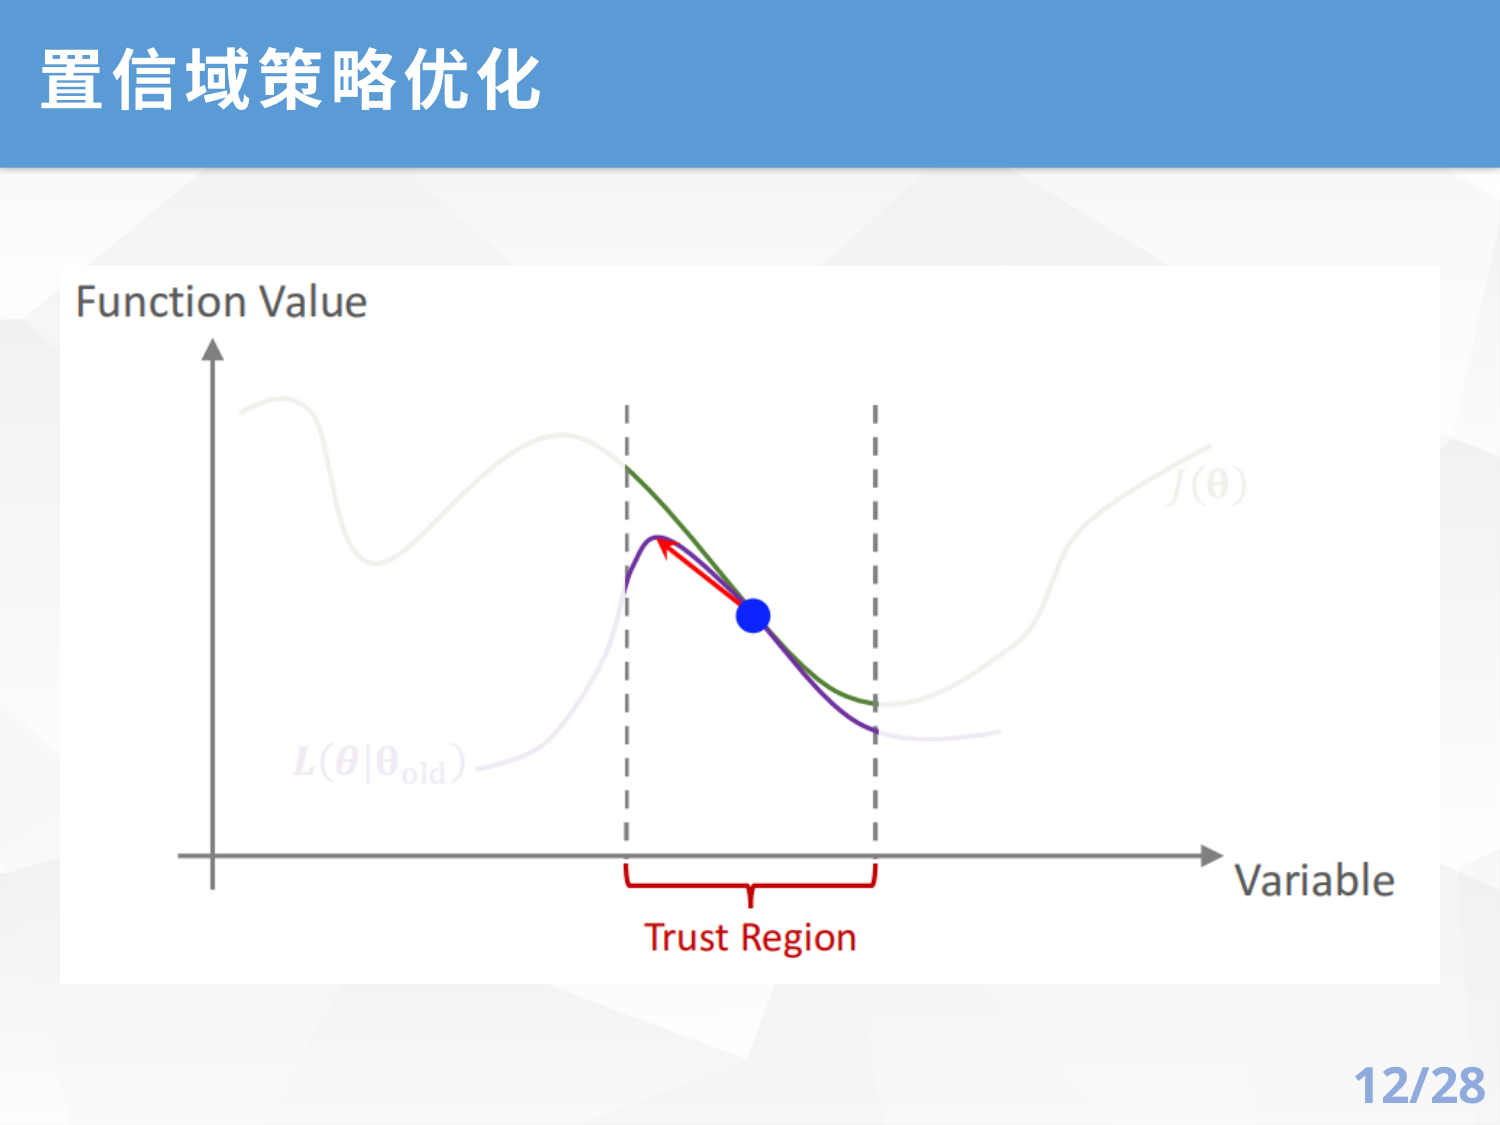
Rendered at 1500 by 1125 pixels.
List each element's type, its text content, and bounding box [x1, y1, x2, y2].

text_box 12/28 [1226, 1046, 1500, 1121]
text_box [0, 0, 1500, 168]
picture [0, 168, 1500, 1125]
